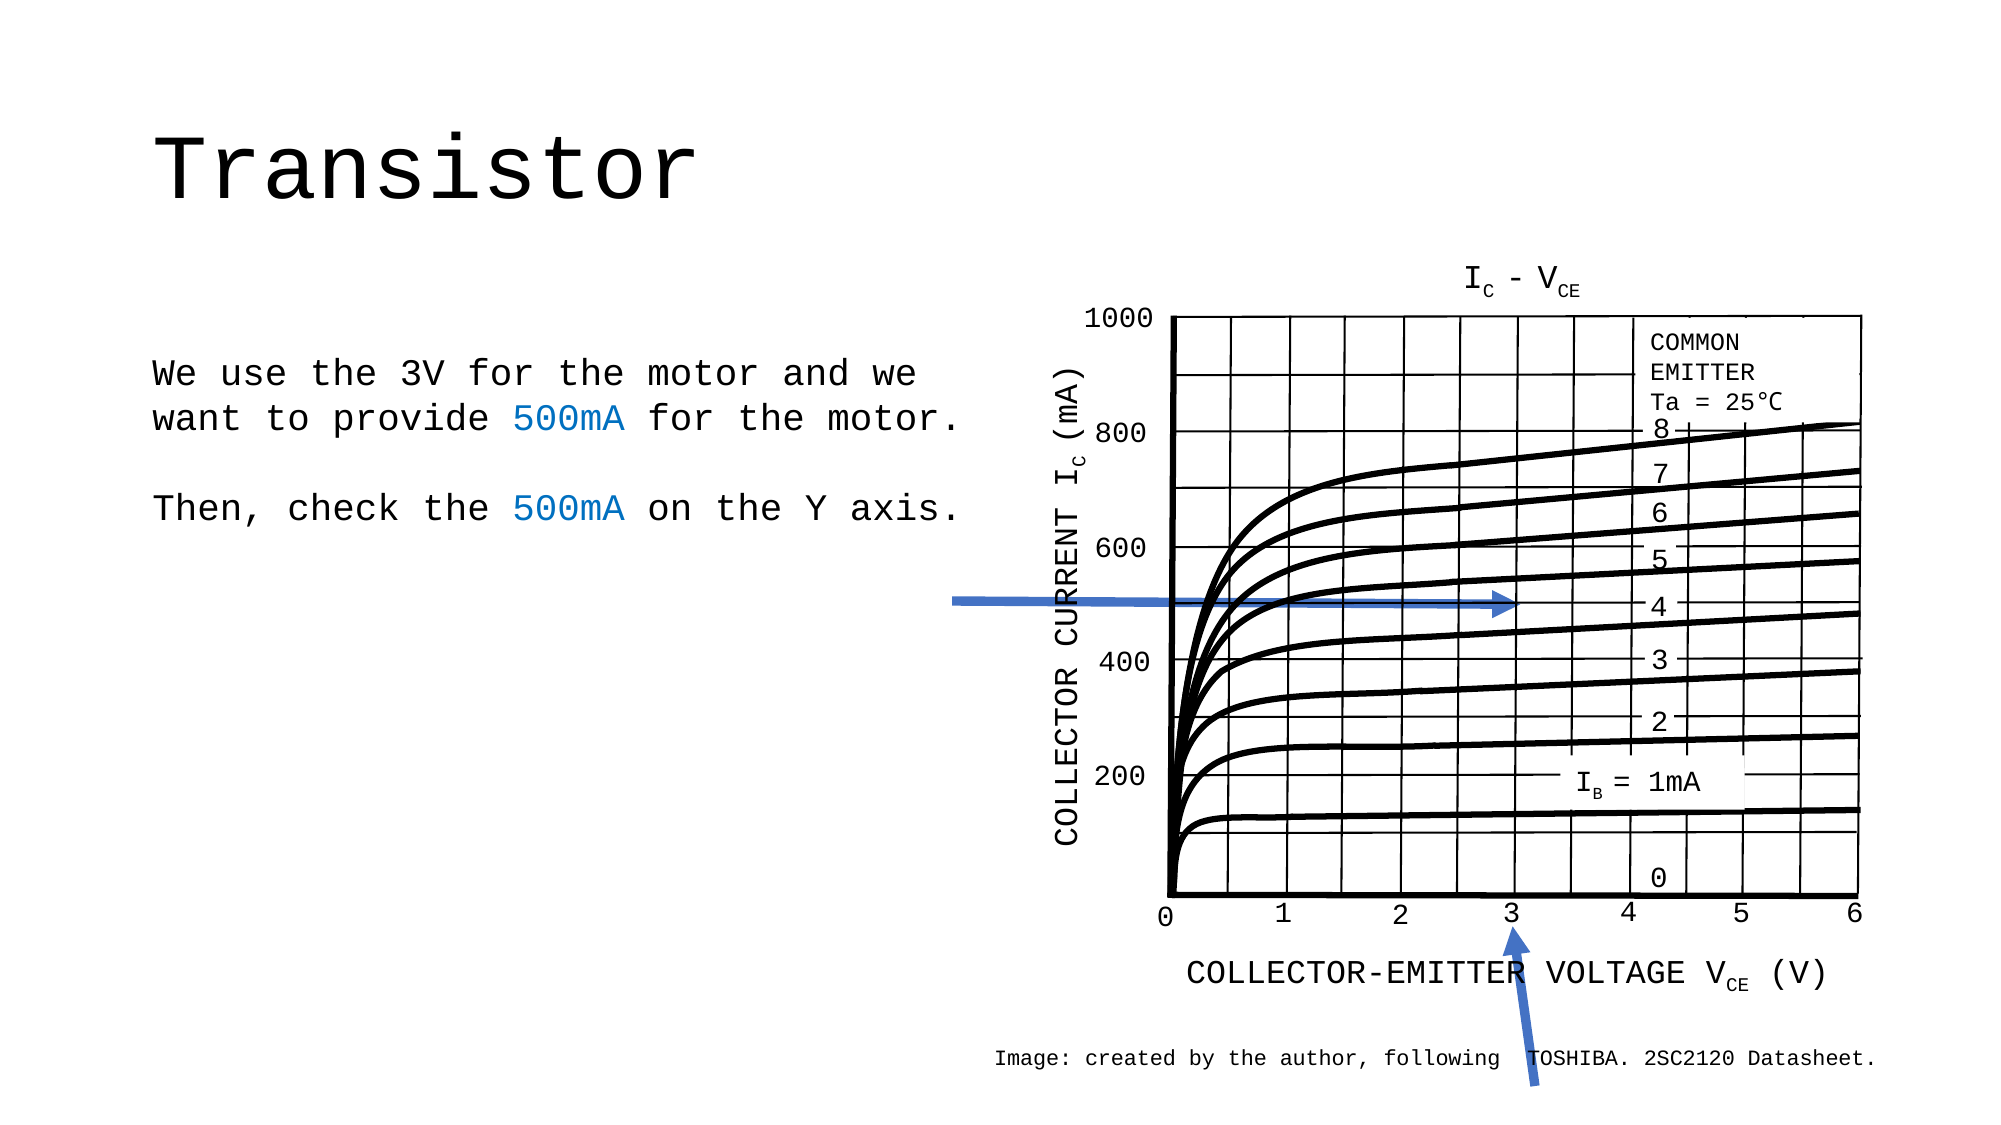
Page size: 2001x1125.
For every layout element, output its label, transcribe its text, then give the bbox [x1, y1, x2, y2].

text_box Image: created by the author, following TOSHIBA. 2SC2120 Datasheet. [1535, 1035, 1918, 1077]
text_box We use the 3V for the motor and we want to provide 500mA for the motor. Then, check the 500mA on the Y axis. [137, 340, 1036, 907]
title Transistor [137, 59, 1863, 278]
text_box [1036, 247, 1883, 1010]
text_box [1512, 1010, 1535, 1087]
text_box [952, 601, 1036, 605]
text_box Image: created by the author, following TOSHIBA. 2SC2120 Datasheet. [979, 1035, 1512, 1077]
